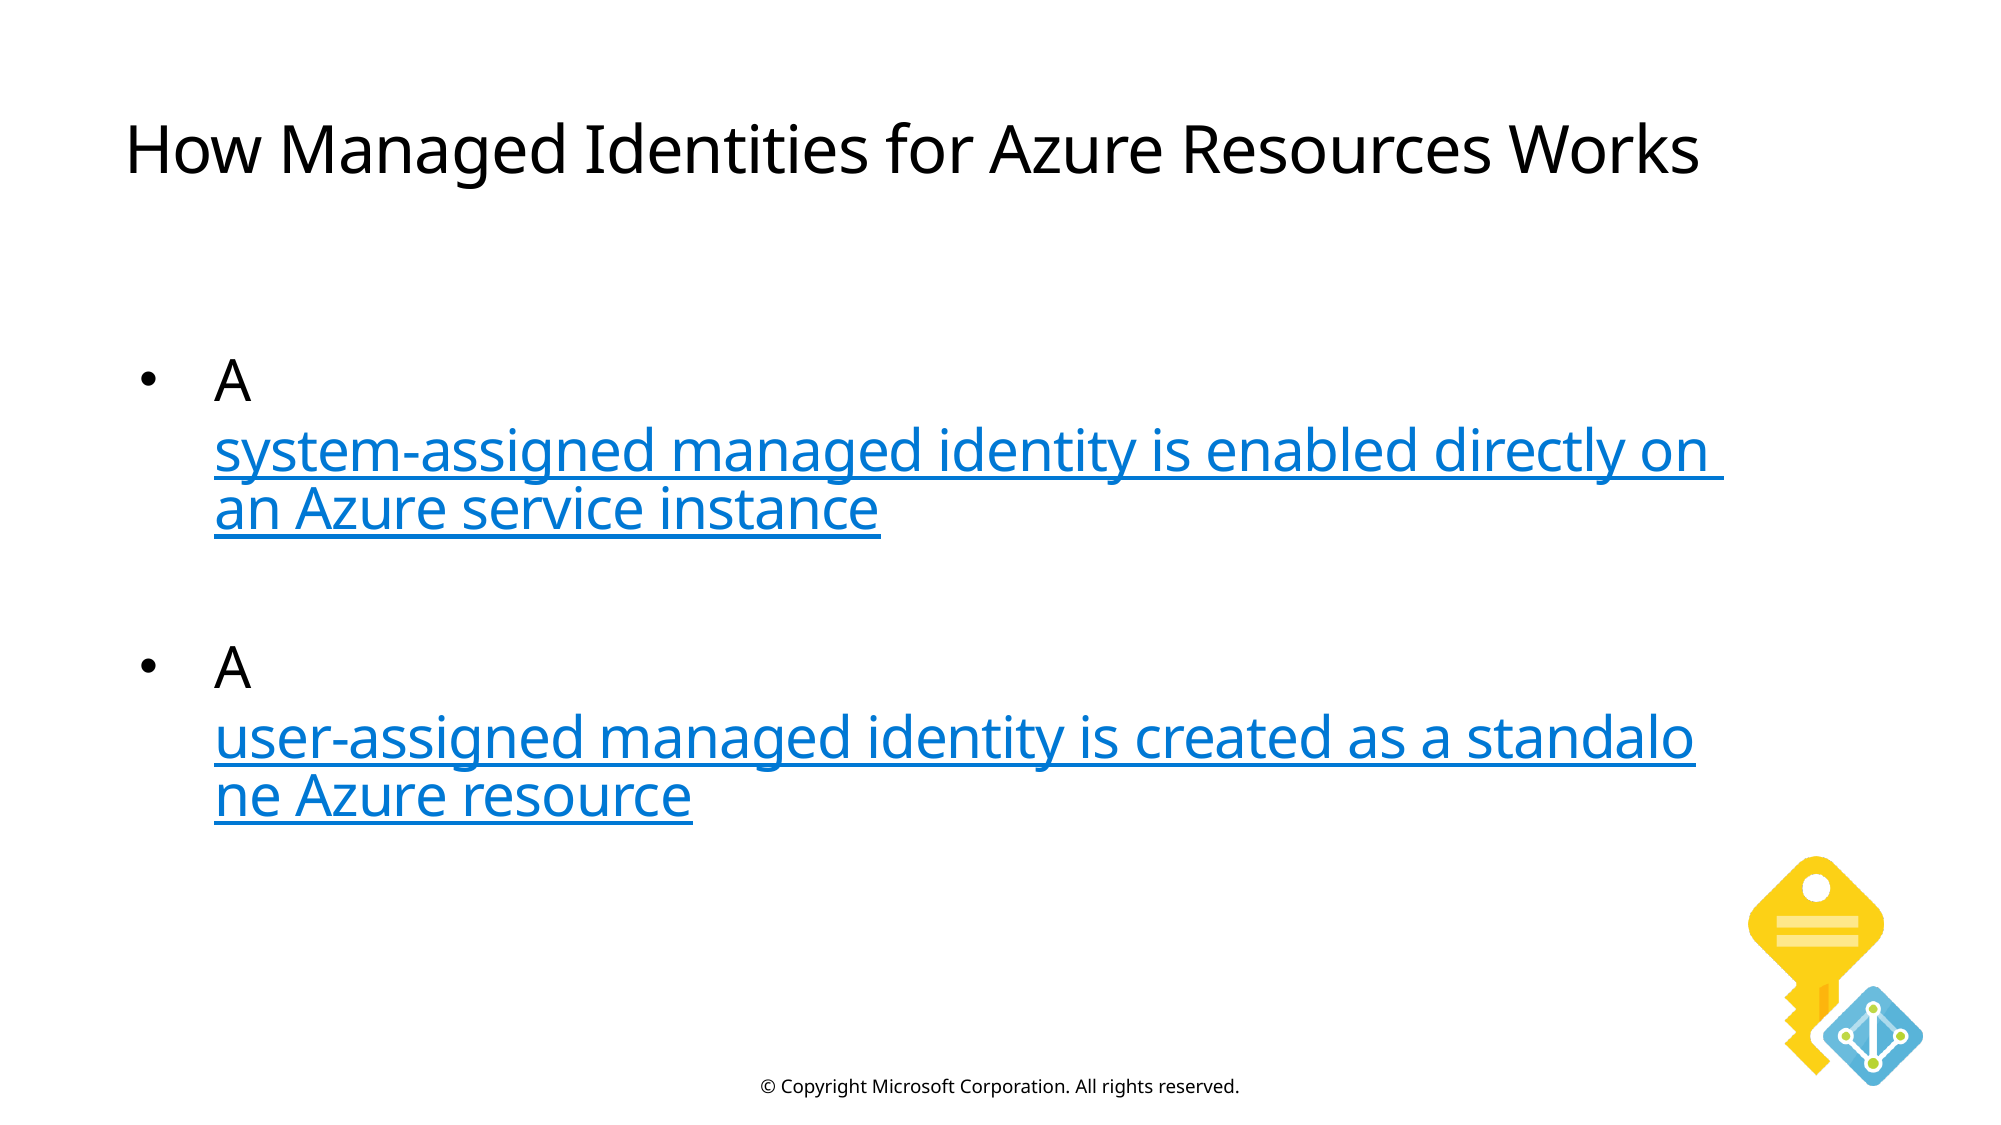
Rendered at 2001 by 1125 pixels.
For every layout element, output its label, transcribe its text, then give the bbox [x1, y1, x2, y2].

title How Managed Identities for Azure Resources Works [124, 100, 1980, 167]
picture [1748, 855, 1924, 1086]
list A system-assigned managed identity is enabled directly on an Azure service instance A user-assigned managed identity is created as a standalone Azure resource [124, 244, 1742, 881]
